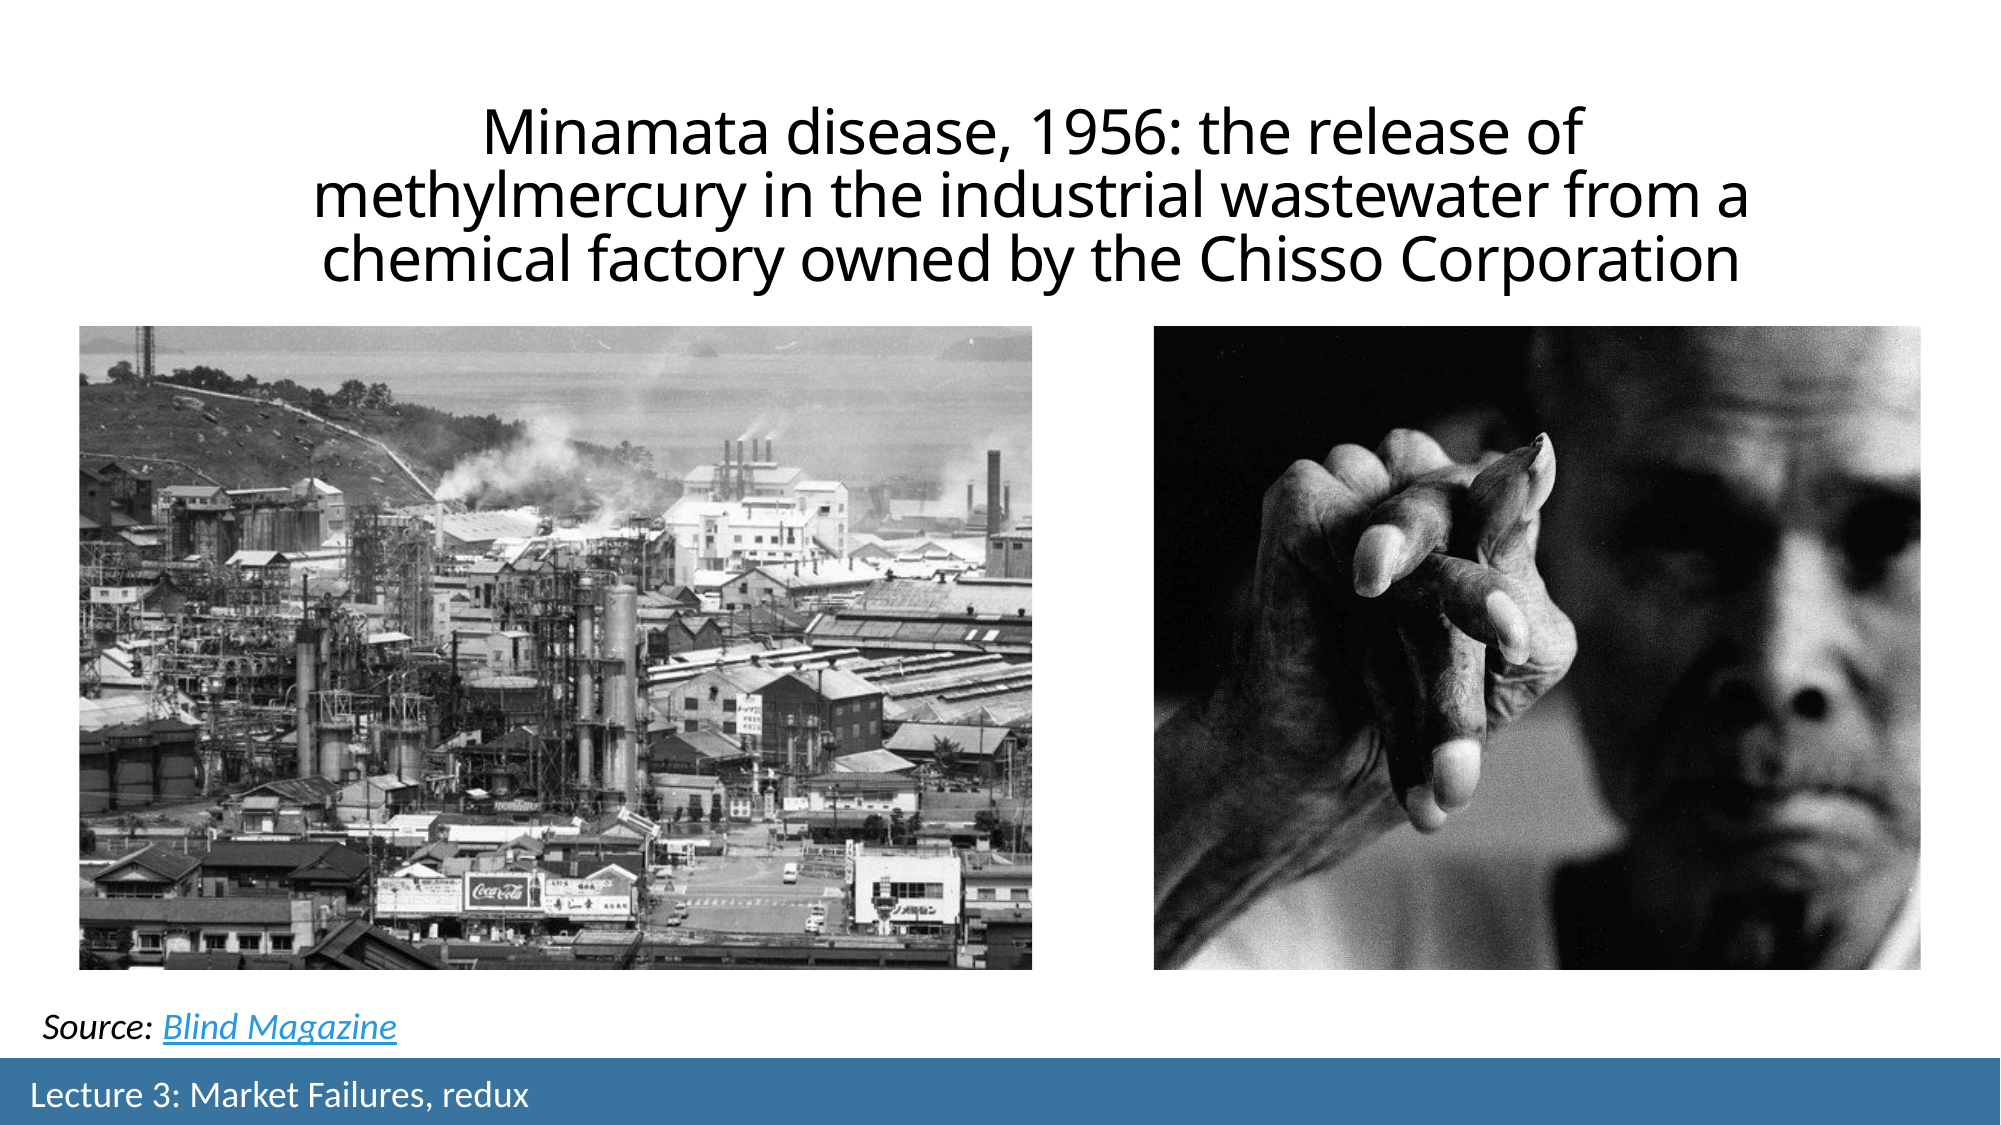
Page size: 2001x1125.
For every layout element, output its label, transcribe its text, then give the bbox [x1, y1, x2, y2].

picture [1153, 326, 1921, 970]
text_box Minamata disease, 1956: the release of methylmercury in the industrial wastewater from a chemical factory owned by the Chisso Corporation [259, 53, 1805, 302]
picture [79, 326, 1033, 970]
text_box Source: Blind Magazine [27, 994, 438, 1055]
